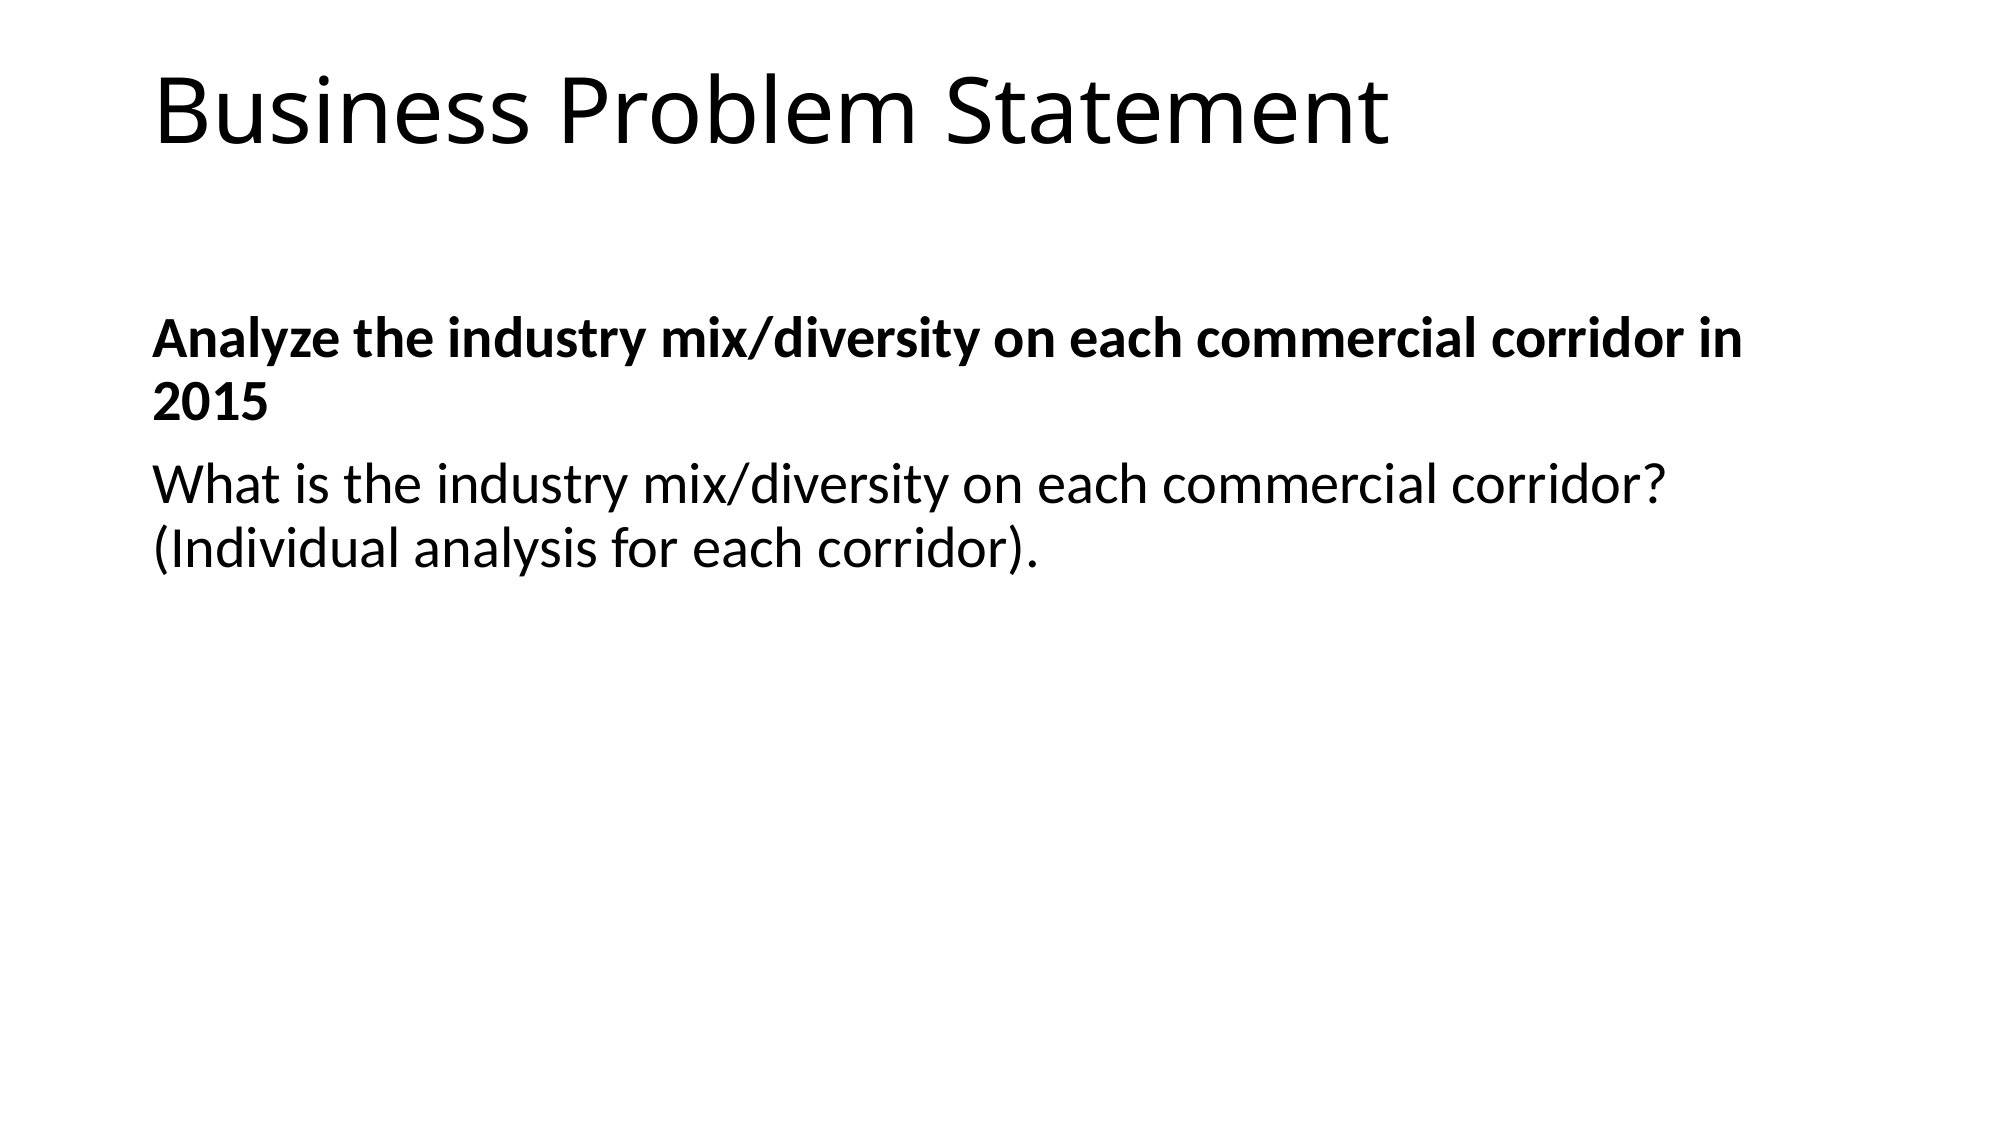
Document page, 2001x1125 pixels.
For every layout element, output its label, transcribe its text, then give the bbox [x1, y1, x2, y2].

list Analyze the industry mix/diversity on each commercial corridor in 2015 What is the industry mix/diversity on each commercial corridor? (Individual analysis for each corridor). [137, 299, 1863, 1014]
title Business Problem Statement [137, 59, 1863, 278]
